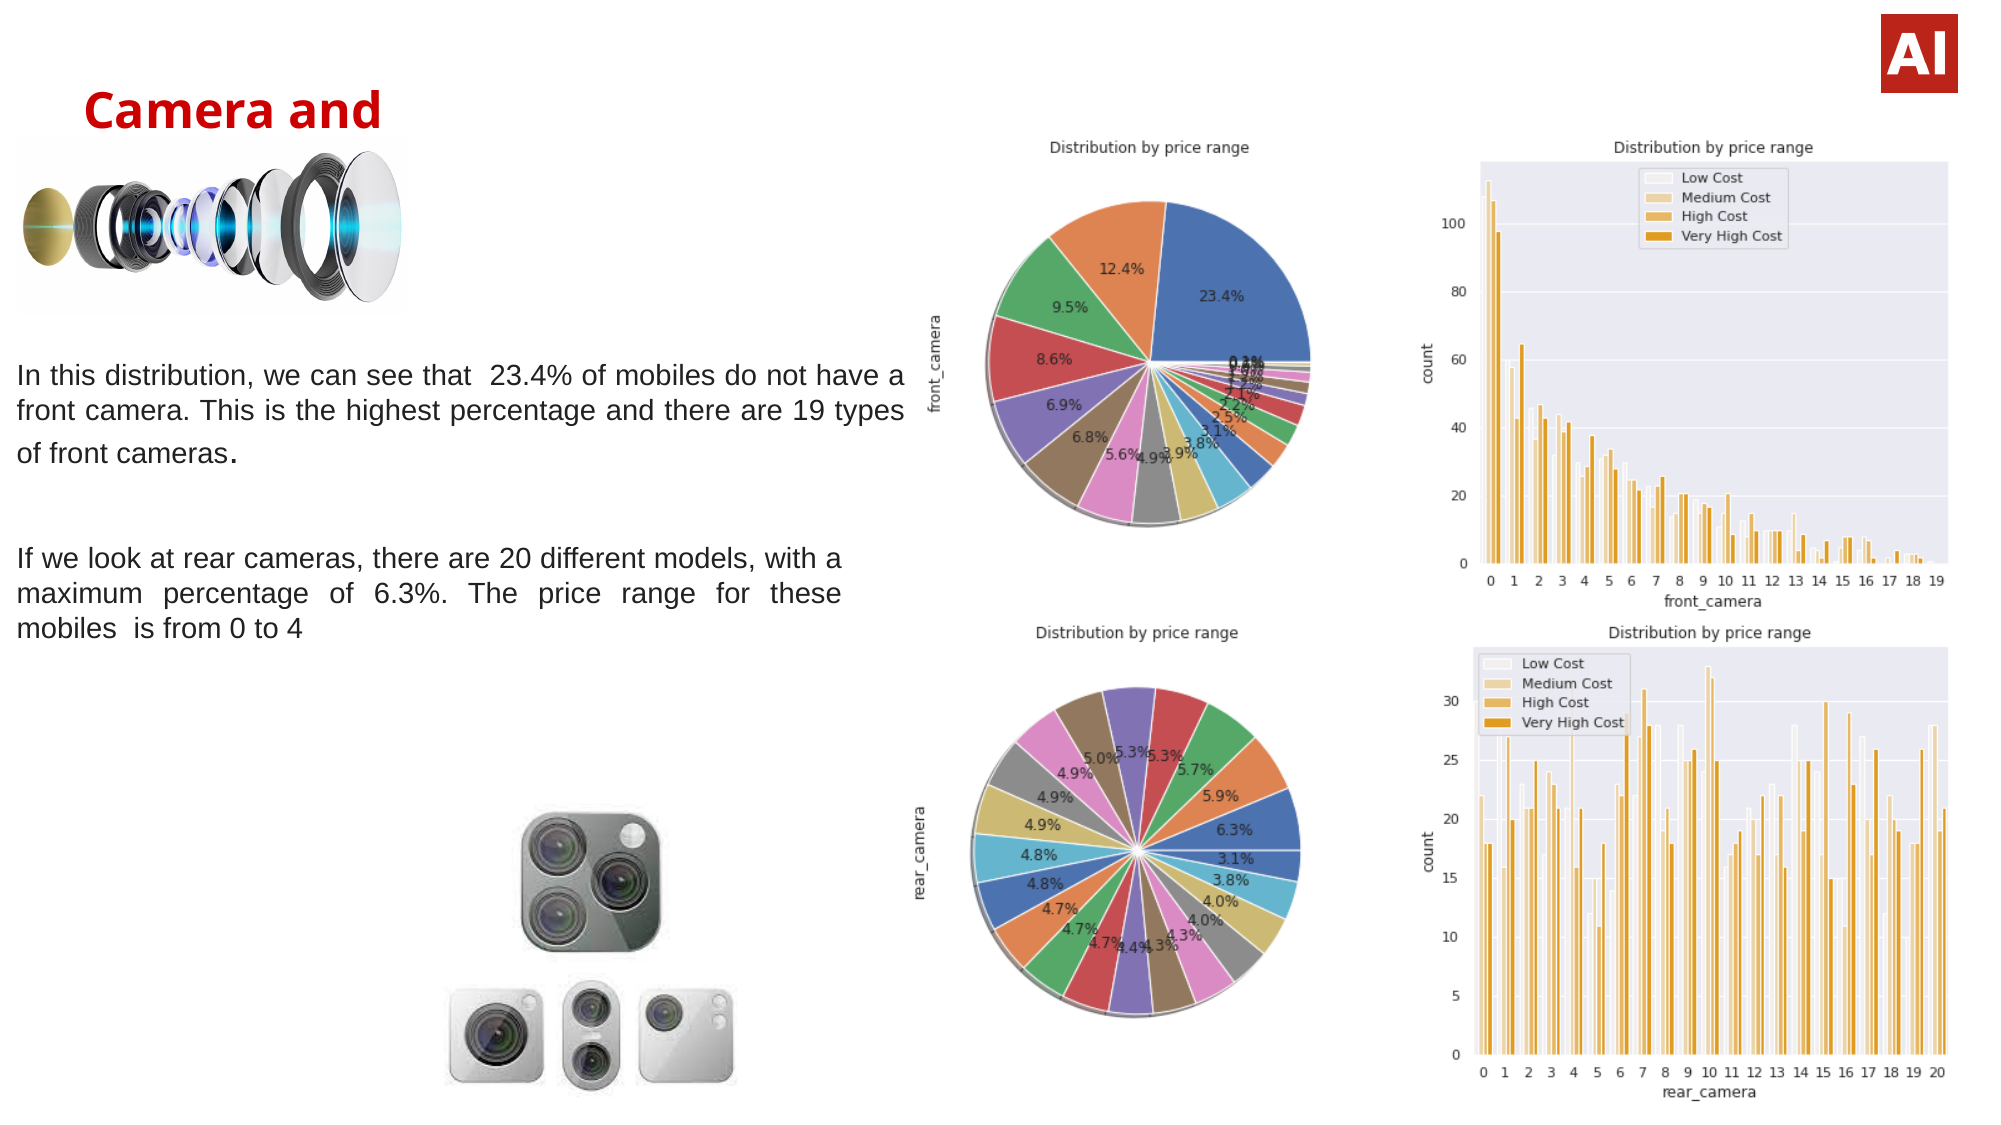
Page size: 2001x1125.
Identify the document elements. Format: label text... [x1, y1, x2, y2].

text_box If we look at rear cameras, there are 20 different models, with a maximum percentage of 6.3%. The price range for these mobiles is from 0 to 4 [1, 532, 858, 652]
text_box In this distribution, we can see that 23.4% of mobiles do not have a front camera. This is the highest percentage and there are 19 types of front cameras. [1, 348, 913, 479]
picture [17, 138, 408, 316]
picture [433, 793, 750, 1110]
picture [903, 132, 1957, 1110]
title Camera and Price [68, 63, 518, 189]
picture [1881, 14, 1958, 93]
